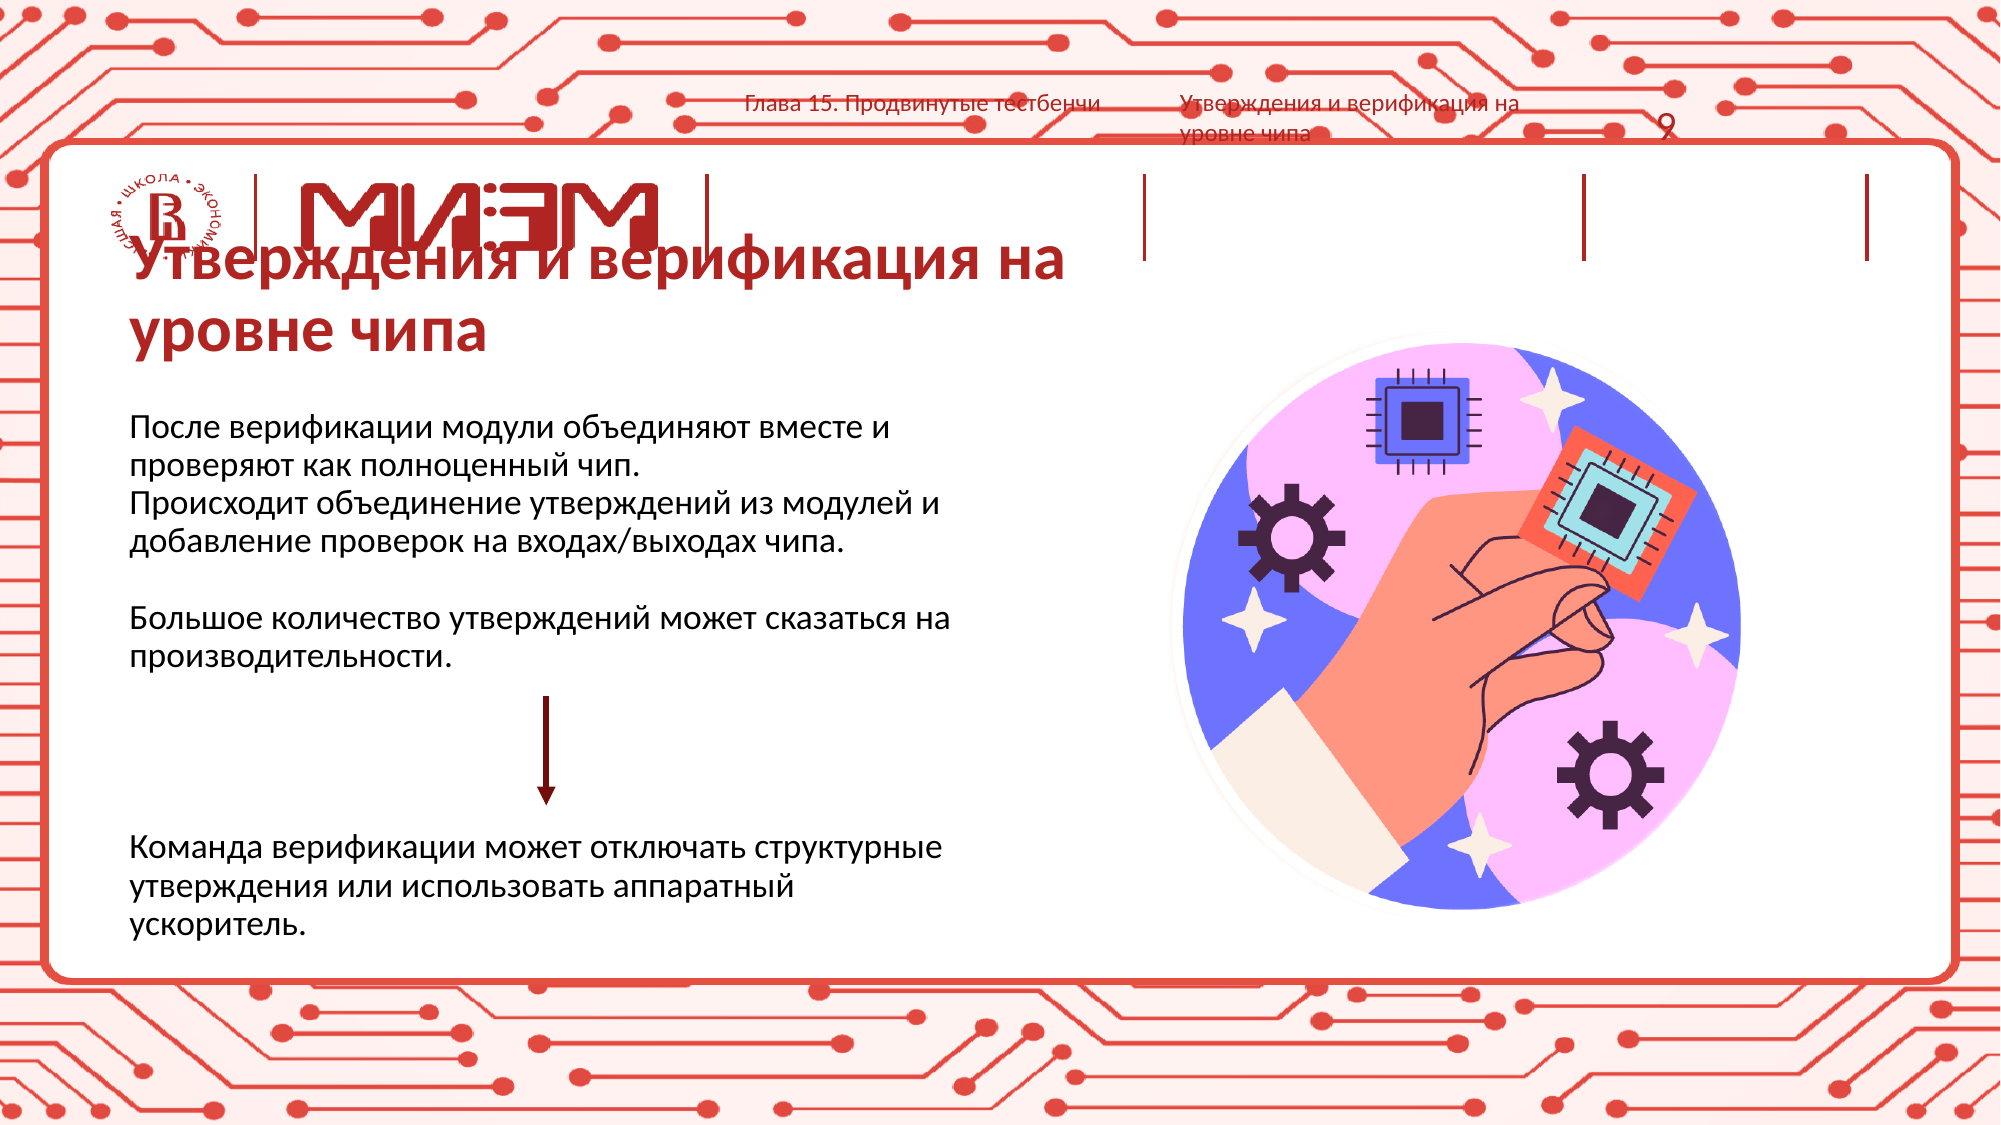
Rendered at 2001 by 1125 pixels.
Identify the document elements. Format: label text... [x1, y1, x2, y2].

text_box Утверждения и верификация на уровне чипа [1164, 78, 1560, 154]
picture [0, 0, 2001, 1125]
text_box Глава 15. Продвинутые тестбенчи [729, 78, 1125, 124]
title Утверждения и верификация на уровне чипа [114, 222, 1138, 365]
list После верификации модули объединяют вместе и проверяют как полноценный чип. Происходит объединение утверждений из модулей и добавление проверок на входах/выходах чипа. Большое количество утверждений может сказаться на производительности. Команда верификации может отключать структурные утверждения или использовать аппаратный ускоритель. [114, 399, 981, 1000]
slide_number 9 [1637, 94, 1692, 154]
